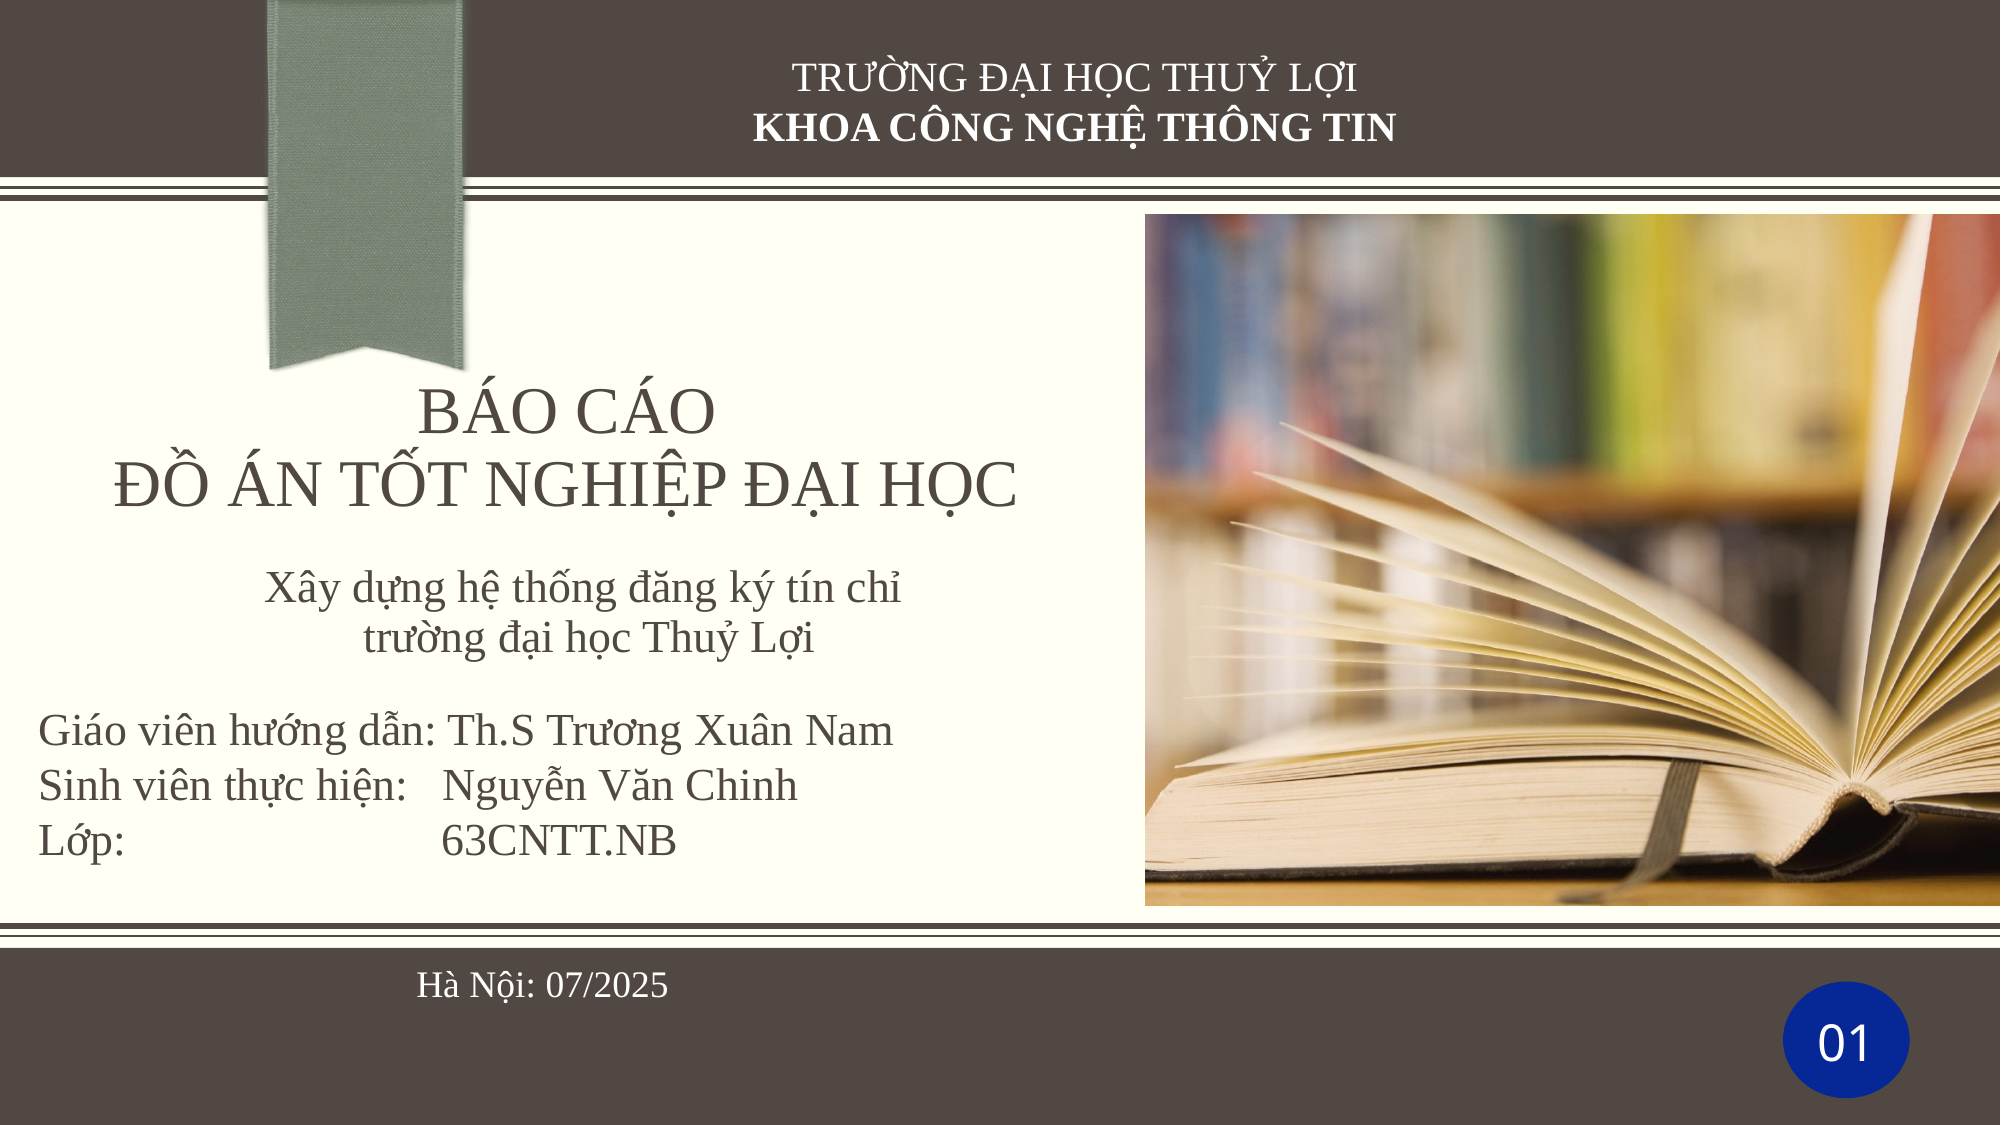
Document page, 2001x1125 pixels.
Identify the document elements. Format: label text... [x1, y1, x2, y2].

text_box Hà Nội: 07/2025 [401, 953, 719, 1013]
text_box TRƯỜNG ĐẠI HỌC THUỶ LỢI KHOA CÔNG NGHỆ THÔNG TIN [506, 42, 1644, 158]
text_box Giáo viên hướng dẫn: Th.S Trương Xuân Nam Sinh viên thực hiện: Nguyễn Văn Chinh Lớp: 63CNTT.NB [23, 692, 1127, 872]
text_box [1782, 981, 1910, 1099]
subtitle Xây dựng hệ thống đăng ký tín chỉ trường đại học Thuỷ Lợi [134, 555, 1046, 657]
title Báo Cáo ĐỒ ÁN TỐT NGHIỆP ĐẠI HỌC [26, 317, 1108, 580]
picture [1145, 214, 2000, 906]
